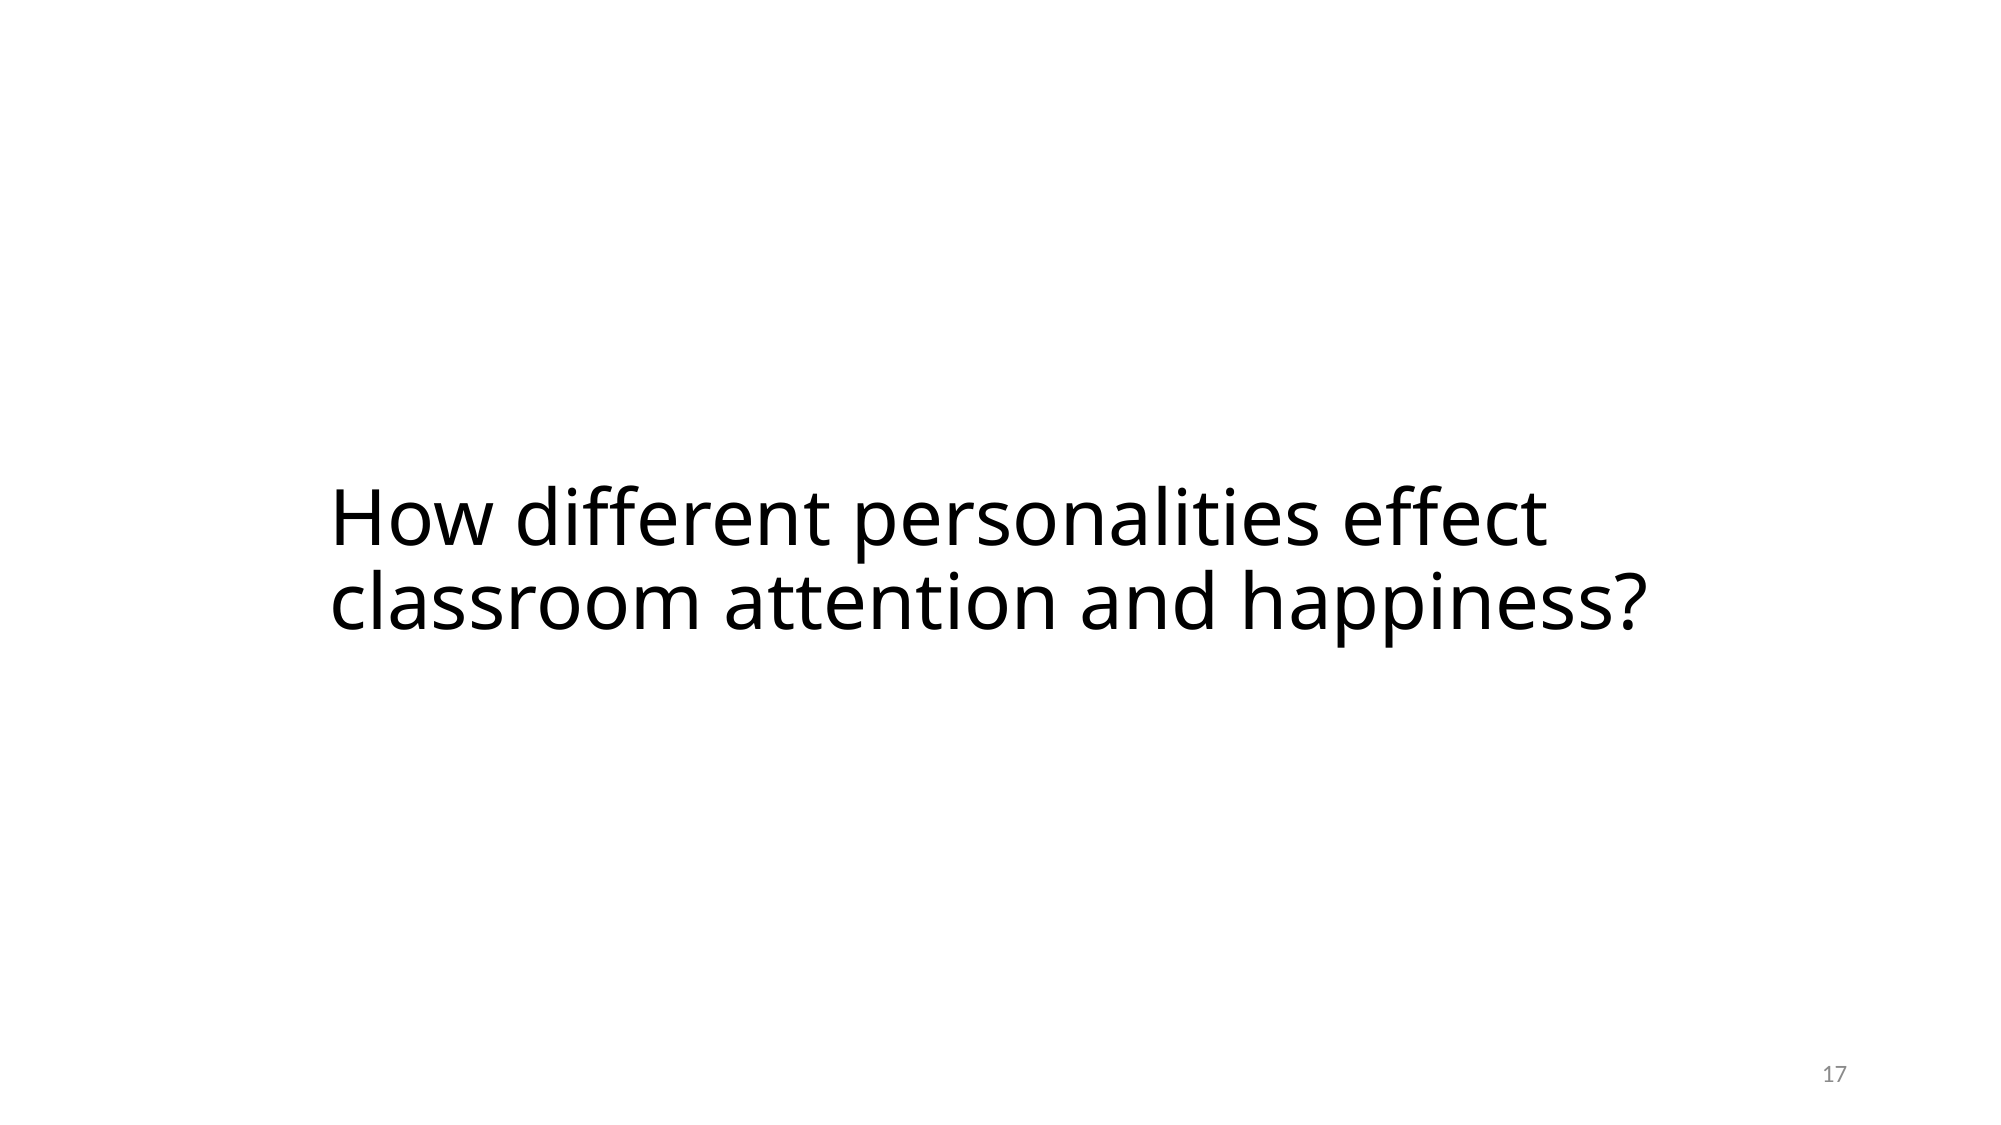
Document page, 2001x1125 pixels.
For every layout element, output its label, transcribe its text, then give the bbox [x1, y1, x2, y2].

title How different personalities effect classroom attention and happiness? [314, 453, 1686, 672]
slide_number 16 [1412, 1042, 1863, 1103]
